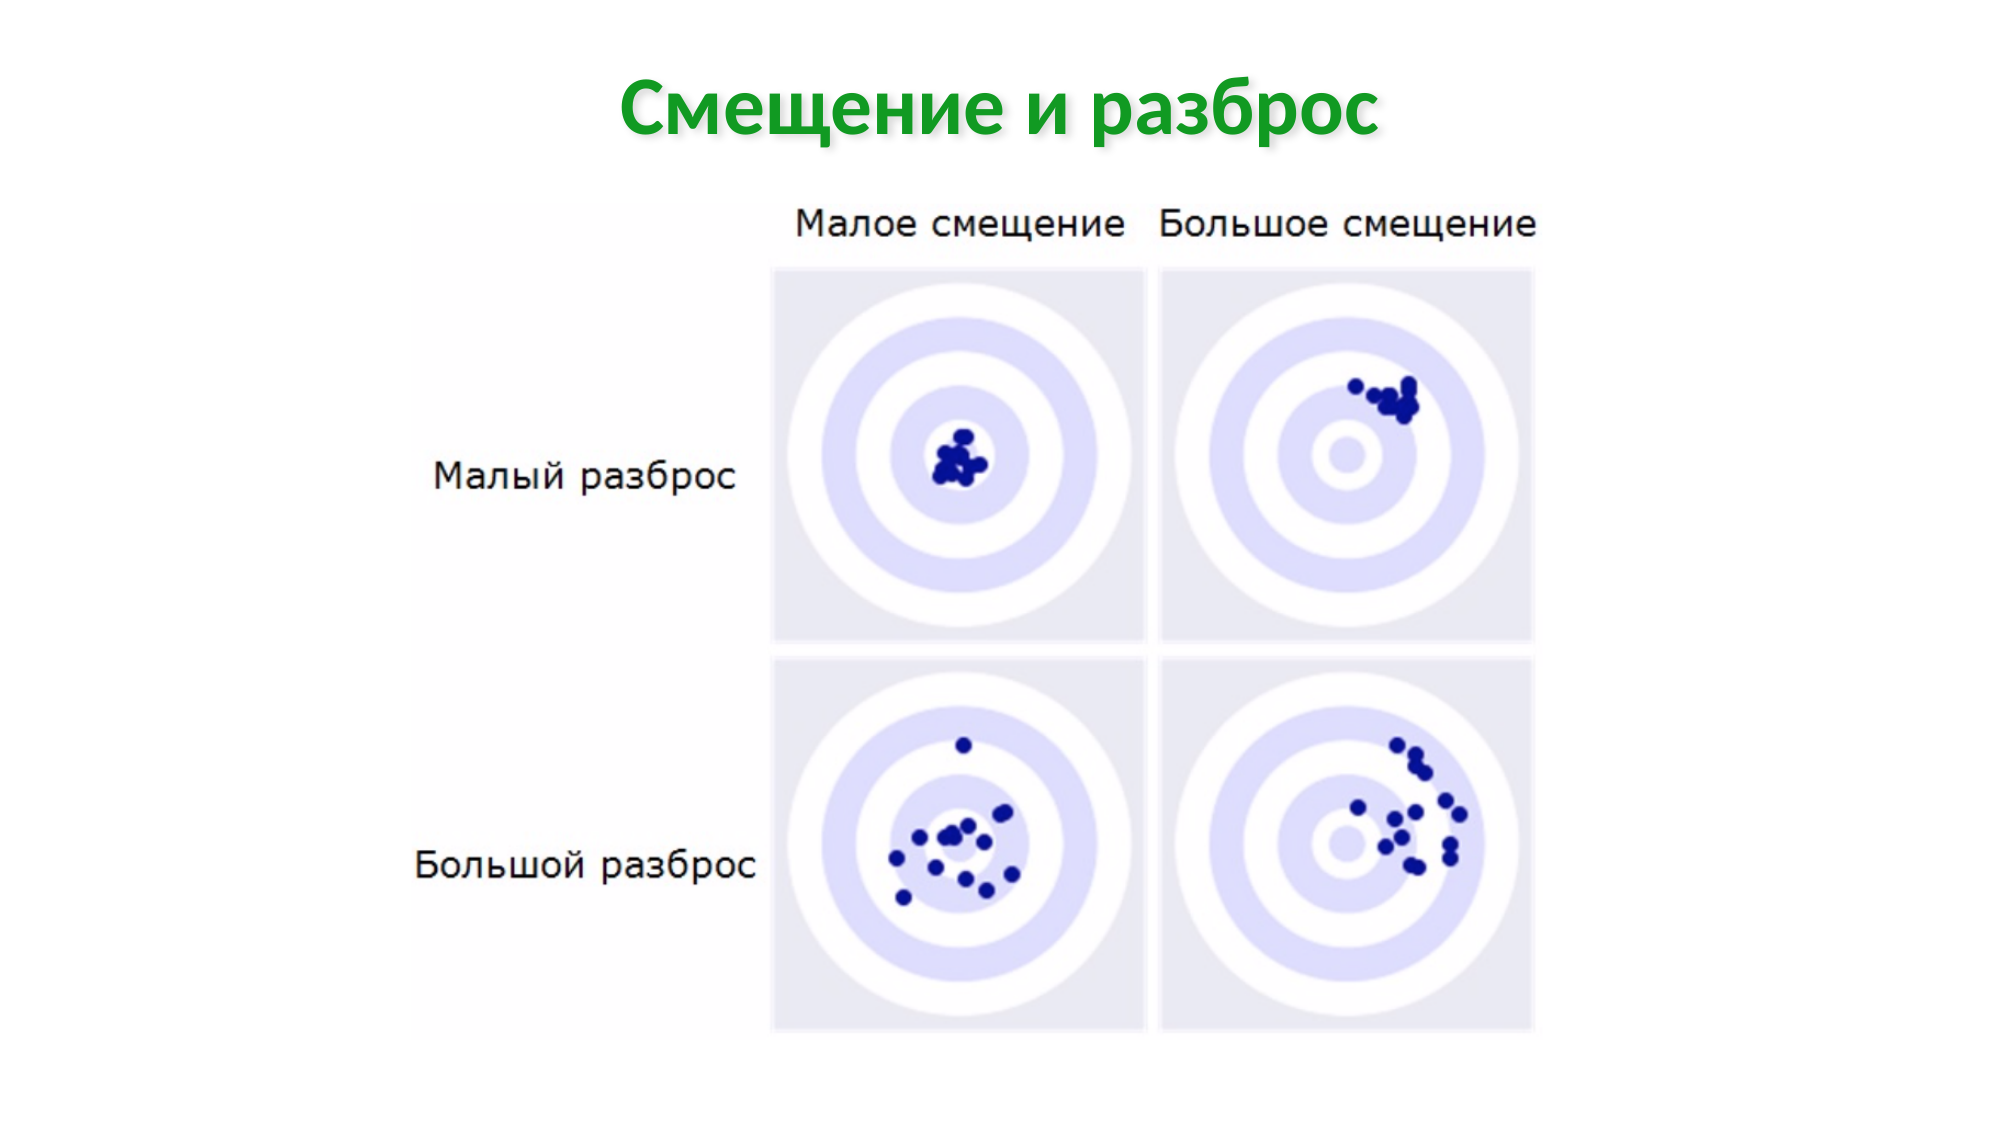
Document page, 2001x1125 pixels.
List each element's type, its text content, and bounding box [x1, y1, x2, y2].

picture [402, 193, 1552, 1053]
text_box Смещение и разброс [257, 43, 1743, 159]
